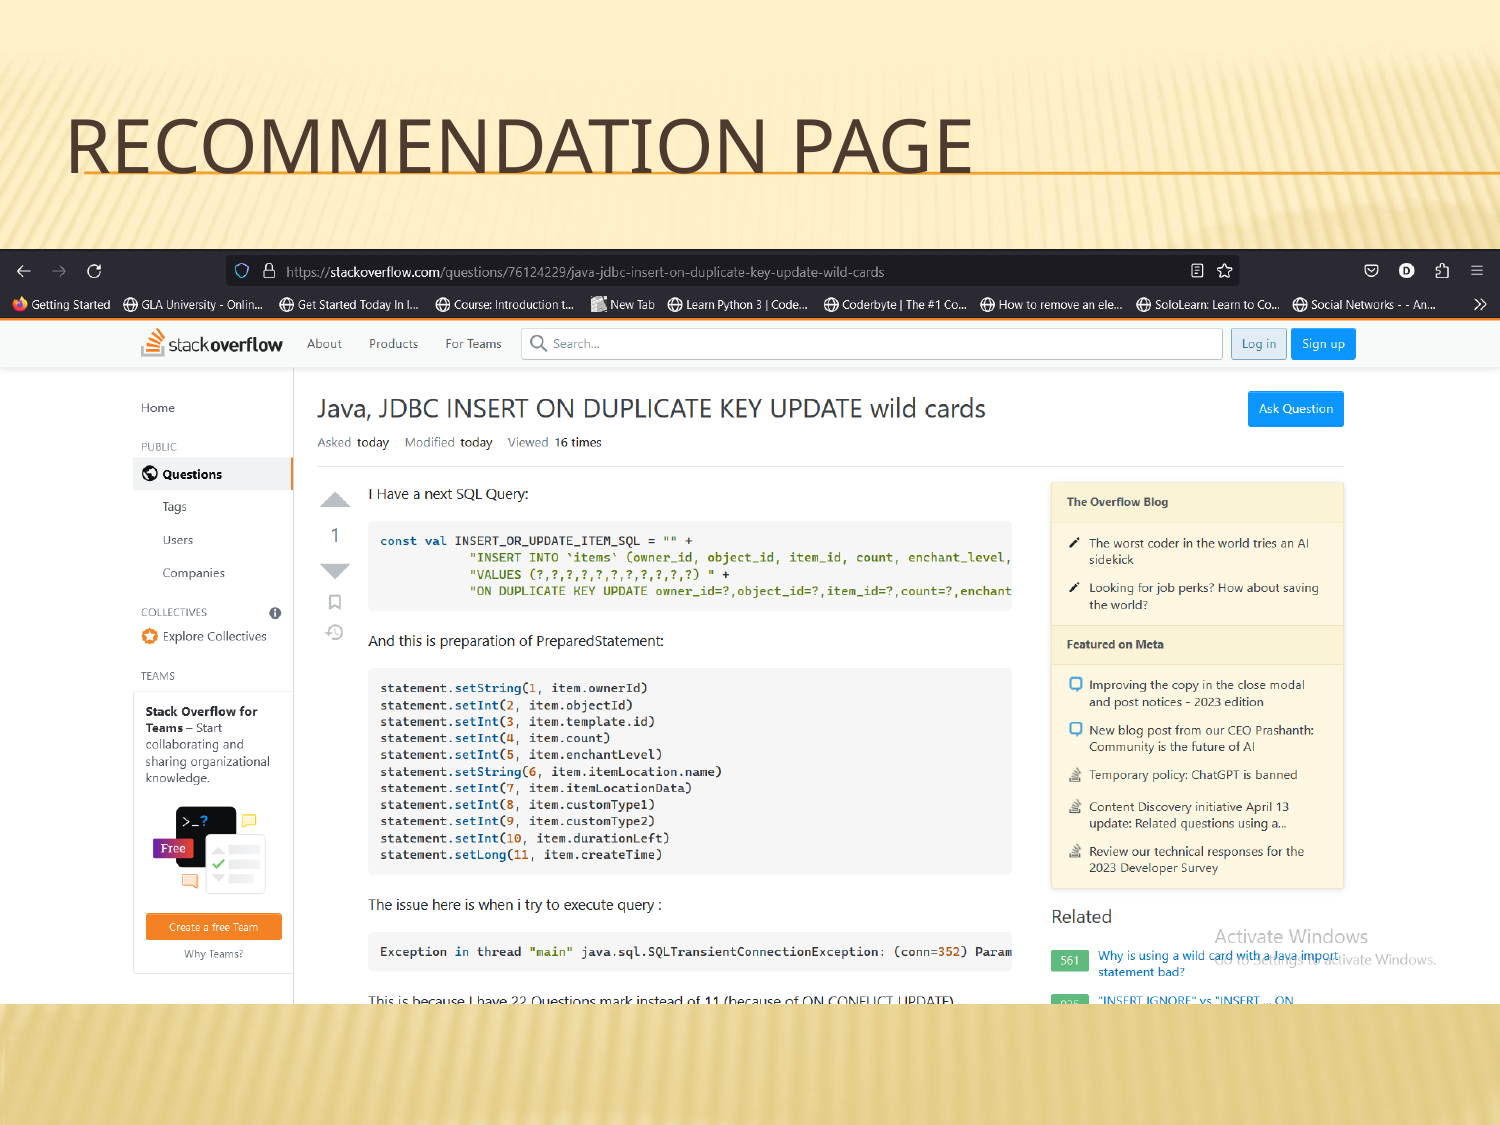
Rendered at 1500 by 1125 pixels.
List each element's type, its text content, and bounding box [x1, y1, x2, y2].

title RECOMMENDATION PAGE [50, 75, 1475, 213]
picture [0, 249, 1500, 1005]
